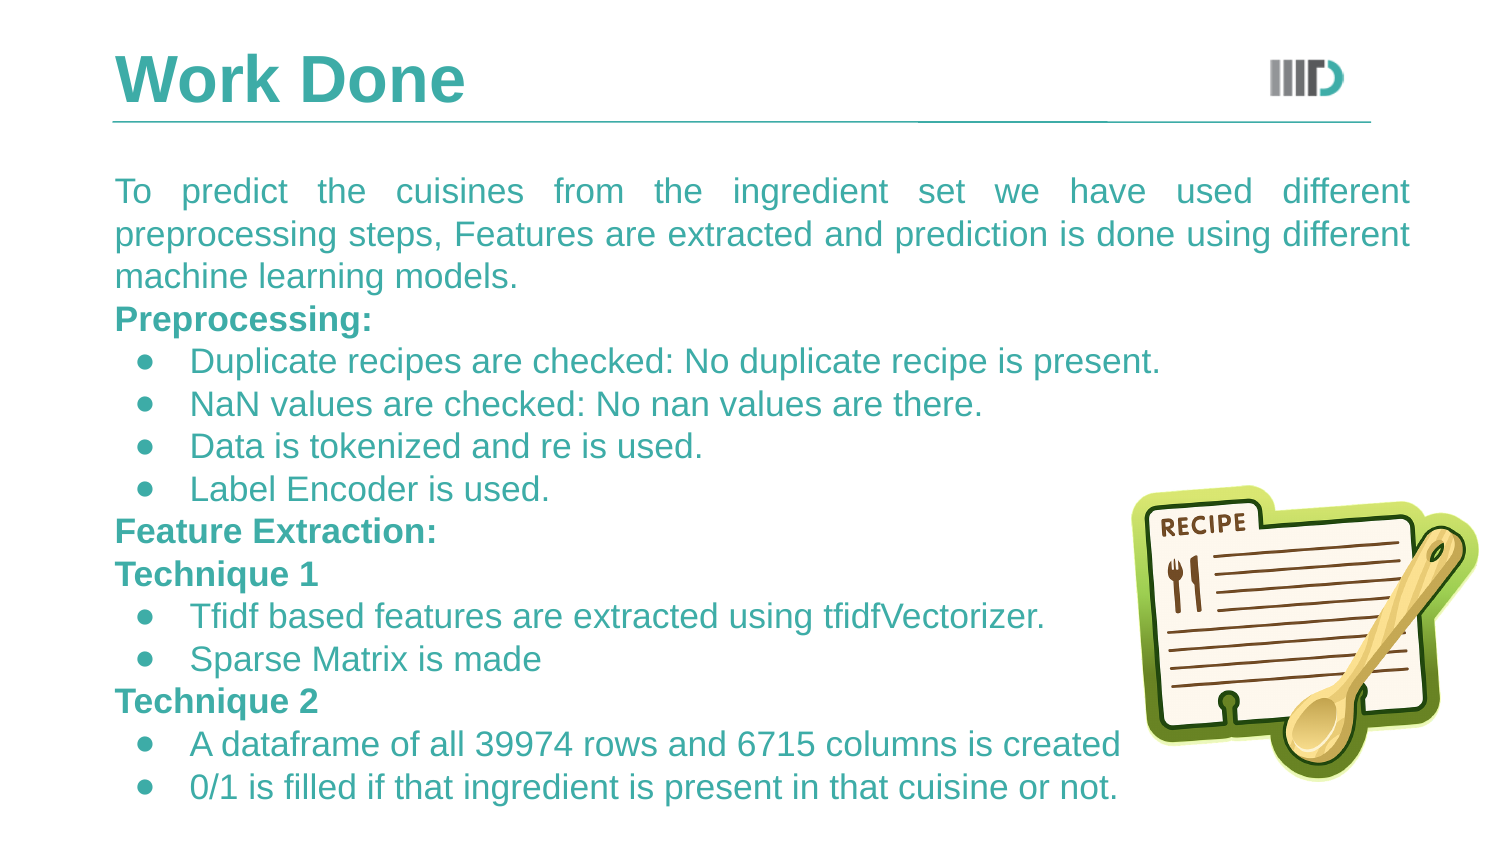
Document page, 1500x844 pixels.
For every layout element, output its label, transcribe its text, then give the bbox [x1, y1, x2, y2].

text_box To predict the cuisines from the ingredient set we have used different preprocessing steps, Features are extracted and prediction is done using different machine learning models. Preprocessing: Duplicate recipes are checked: No duplicate recipe is present. NaN values are checked: No nan values are there. Data is tokenized and re is used. Label Encoder is used. Feature Extraction: Technique 1 Tfidf based features are extracted using tfidfVectorizer. Sparse Matrix is made Technique 2 A dataframe of all 39974 rows and 6715 columns is created 0/1 is filled if that ingredient is present in that cuisine or not. [99, 153, 1426, 351]
text_box [75, 190, 1426, 649]
title Work Done [63, 39, 1236, 122]
picture [1256, 50, 1355, 106]
picture [1131, 485, 1479, 783]
